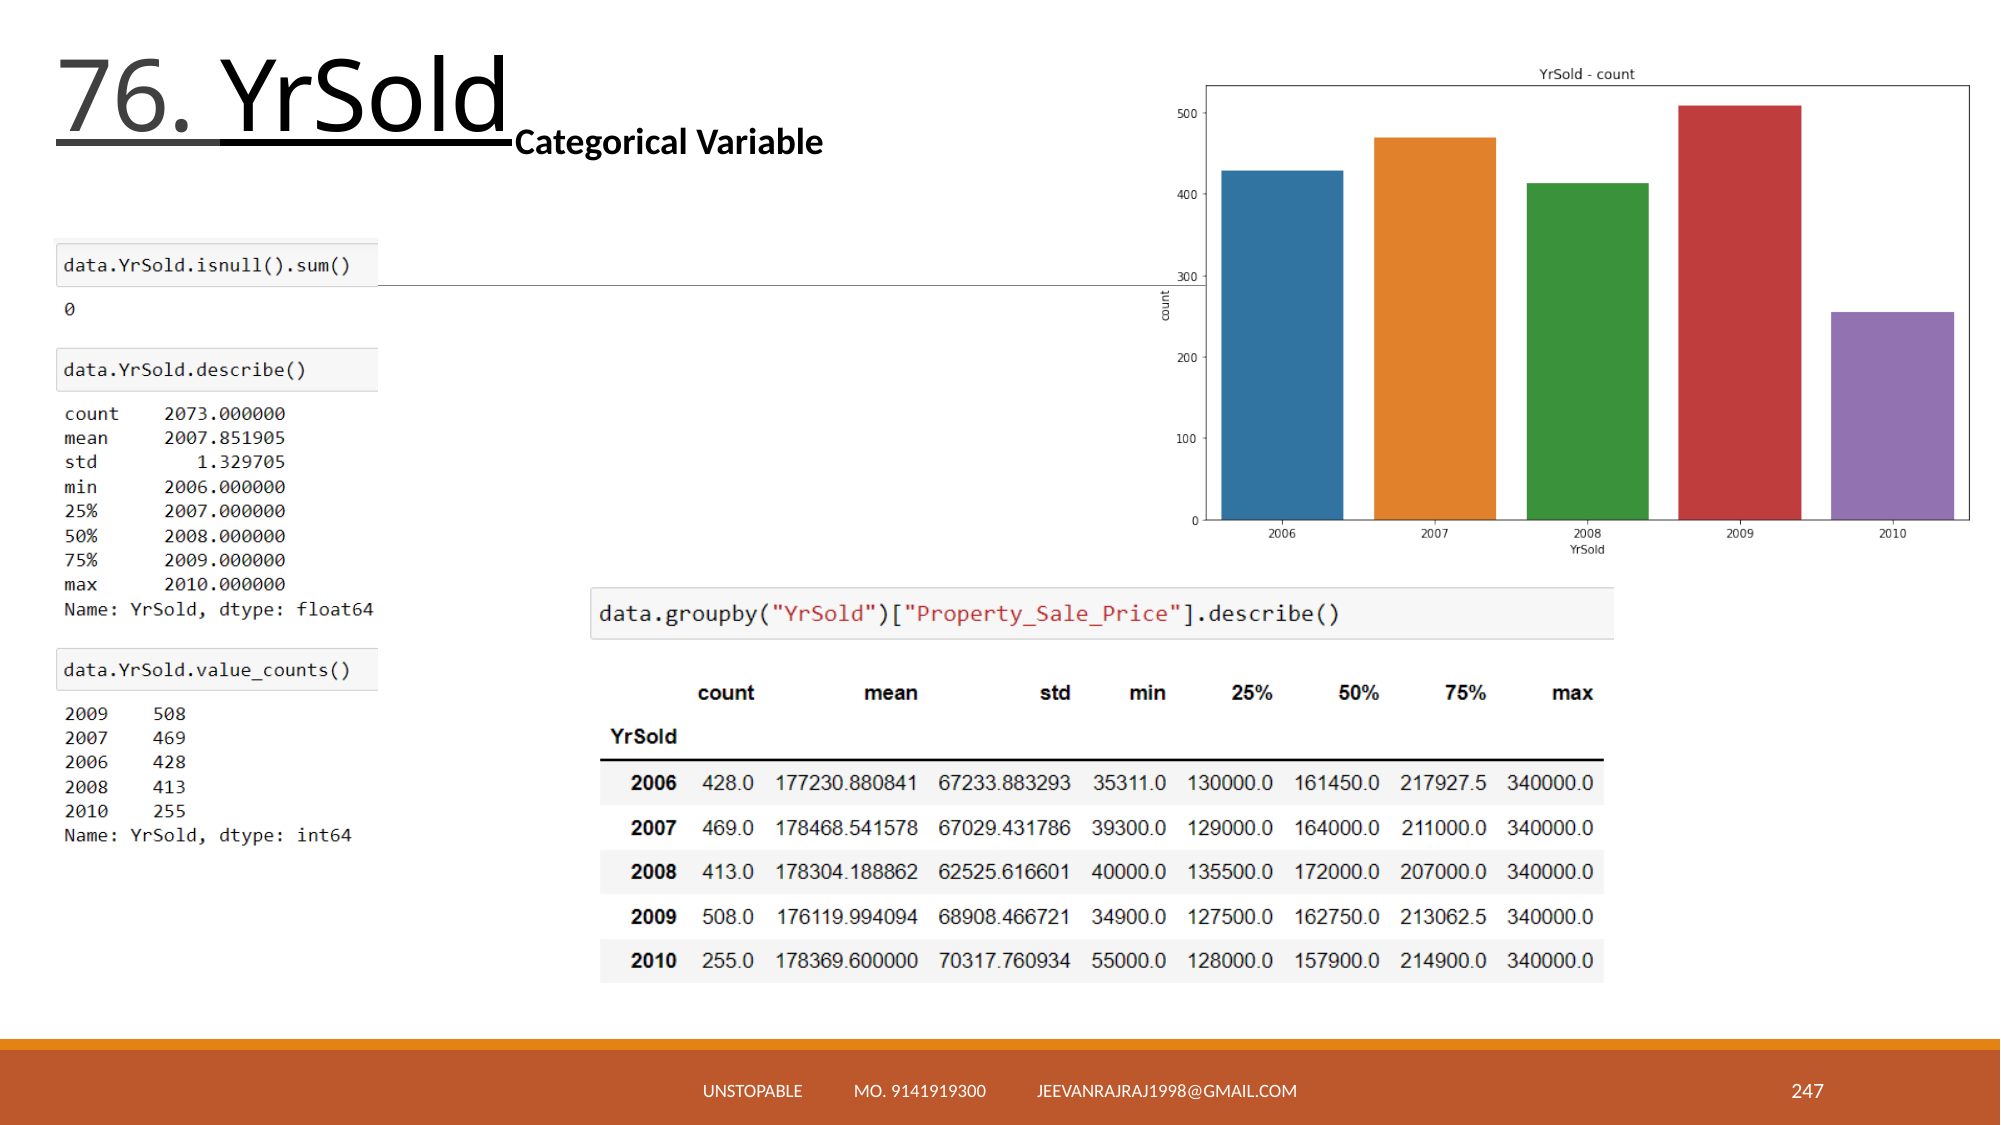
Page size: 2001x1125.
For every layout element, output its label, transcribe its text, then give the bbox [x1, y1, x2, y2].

footer unstopable Mo. 9141919300 jeevanrajraj1998@gmail.com [604, 1059, 1396, 1120]
slide_number 247 [1624, 1059, 1840, 1120]
text_box Categorical Variable [500, 109, 1148, 170]
title 76. YrSold [41, 20, 1767, 160]
picture [583, 580, 1614, 994]
picture [52, 237, 379, 855]
picture [1151, 59, 1977, 563]
